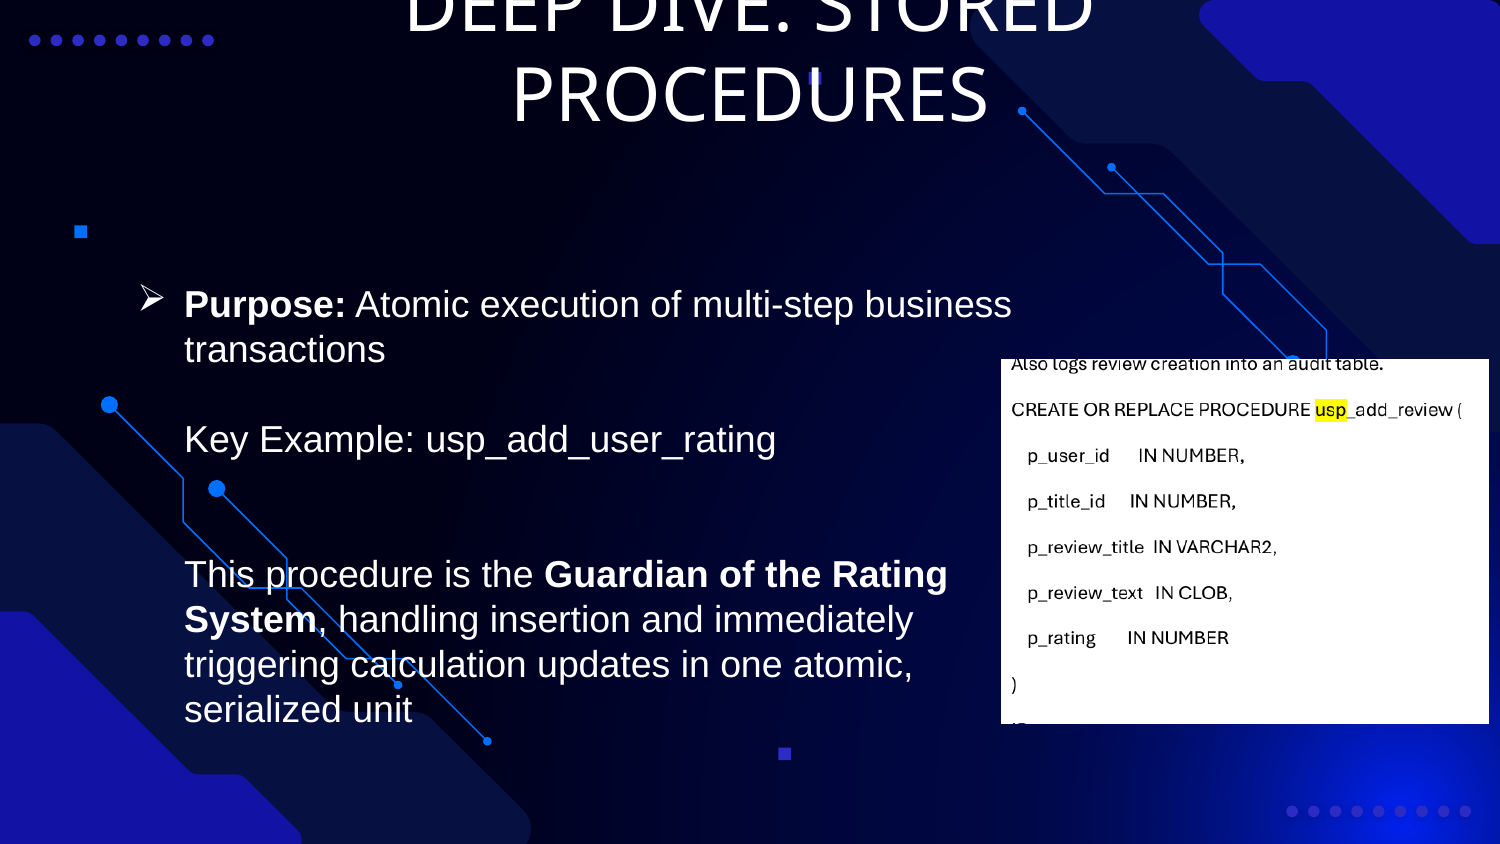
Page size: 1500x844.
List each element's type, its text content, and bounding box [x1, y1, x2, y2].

picture [1142, 195, 1221, 263]
picture [0, 0, 1500, 844]
title DEEP DIVE: STORED PROCEDURES [155, 0, 1345, 152]
text_box Purpose: Atomic execution of multi-step business transactions Key Example: usp_add_user_rating This procedure is the Guardian of the Rating System, handling insertion and immediately triggering calculation updates in one atomic, serialized unit [122, 272, 1088, 738]
